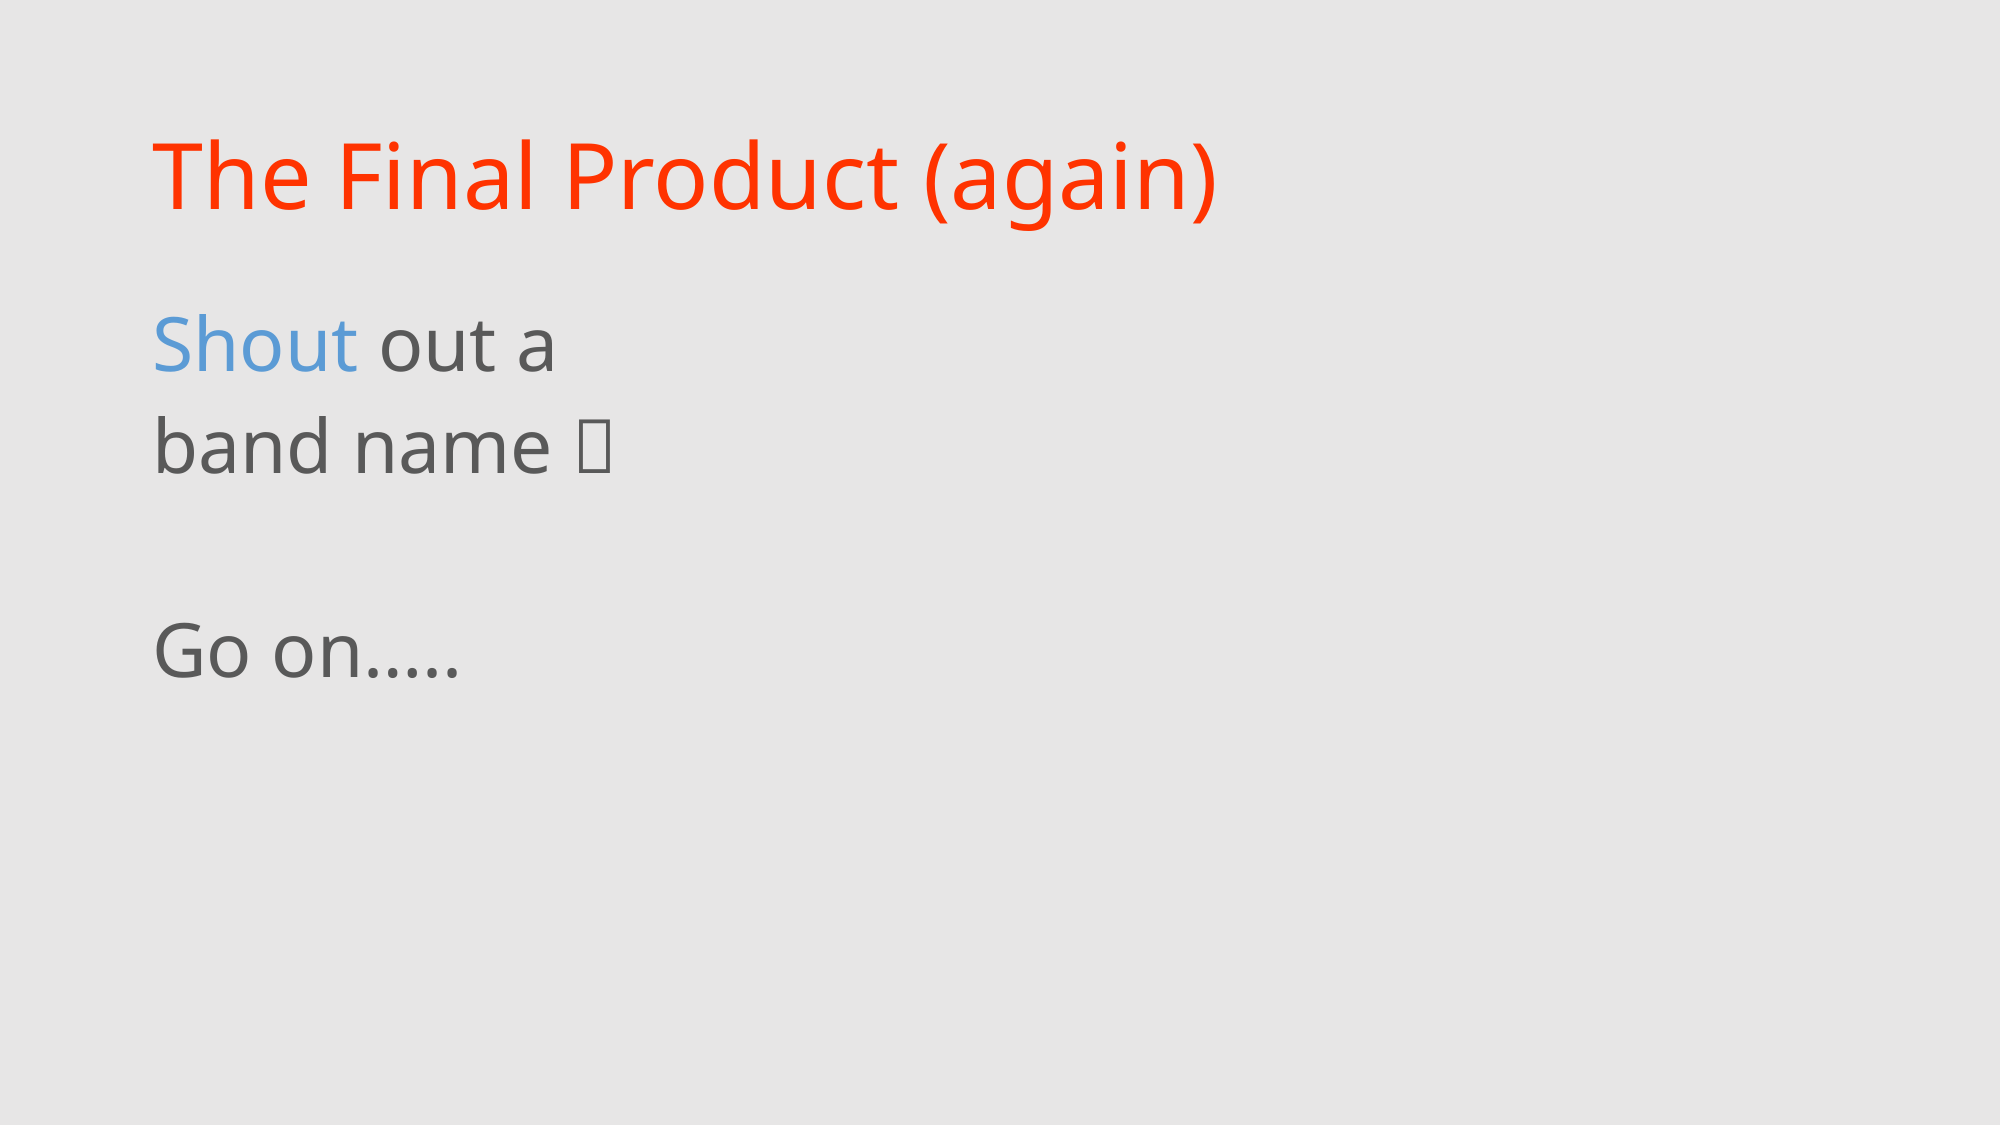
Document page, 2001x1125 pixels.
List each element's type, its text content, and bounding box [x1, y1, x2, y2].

title The Final Product (again) [137, 59, 1863, 299]
list Shout out a band name  Go on….. [137, 299, 1863, 1014]
